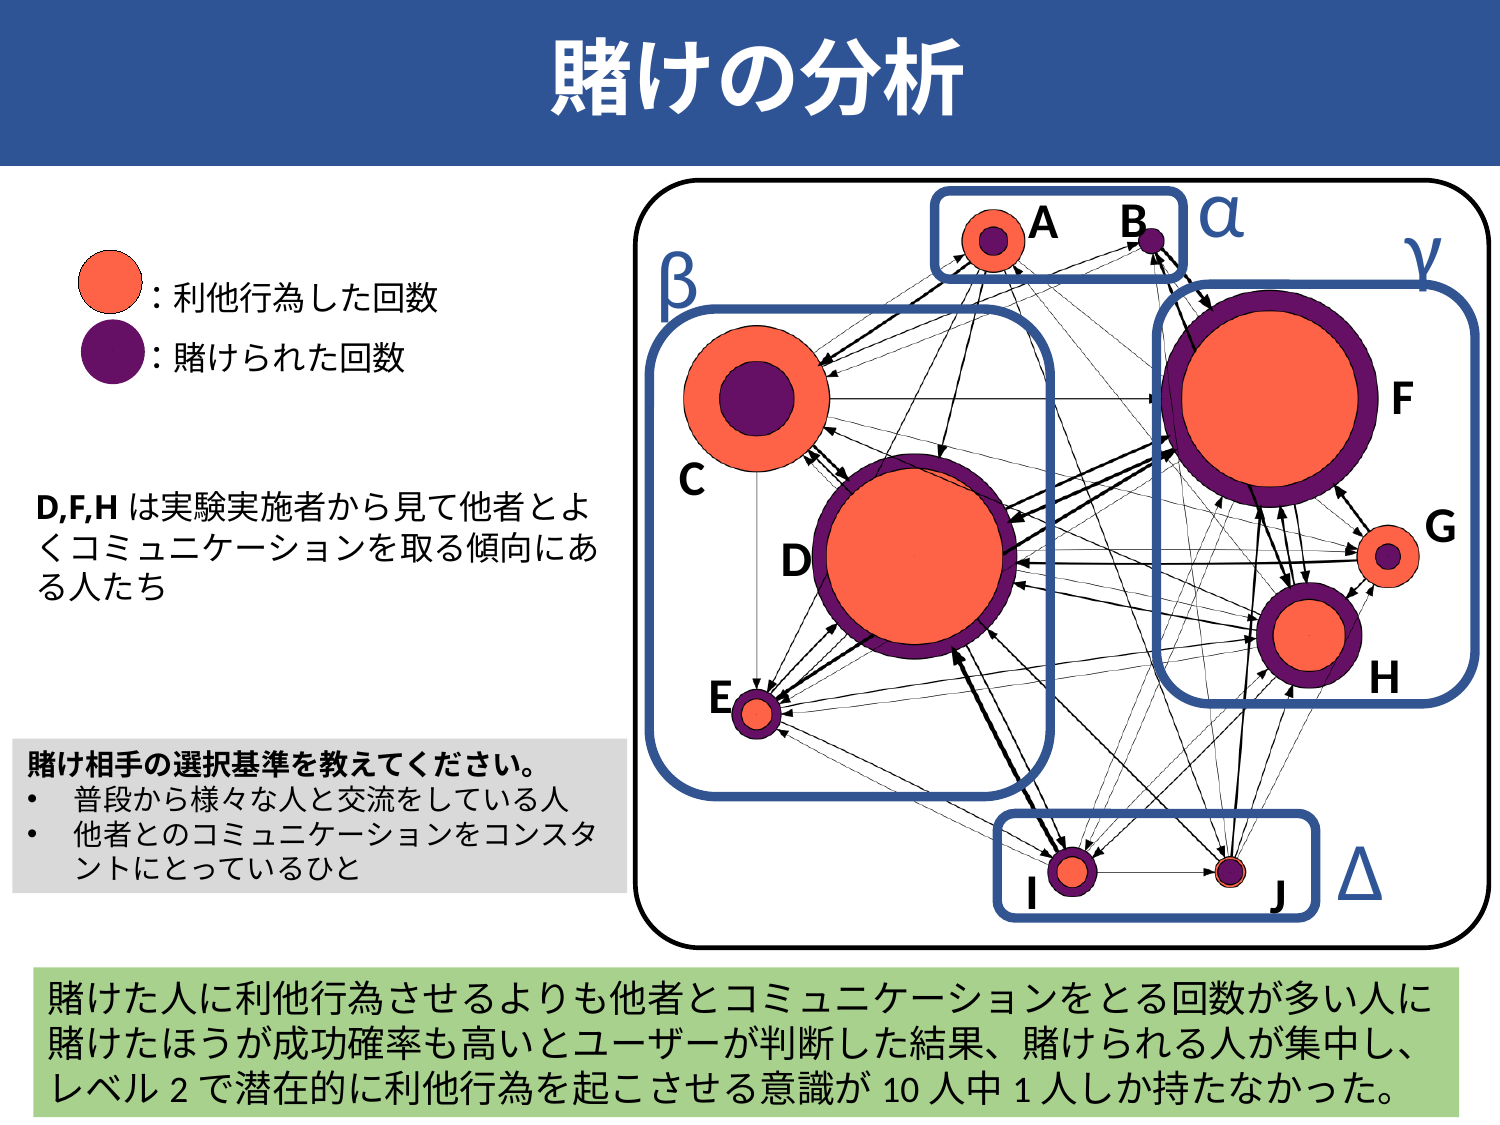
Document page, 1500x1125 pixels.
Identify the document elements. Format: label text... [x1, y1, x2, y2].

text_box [635, 147, 1489, 948]
text_box 賭けた人に利他行為させるよりも他者とコミュニケーションをとる回数が多い人に賭けたほうが成功確率も高いとユーザーが判断した結果、賭けられる人が集中し、レベル2で潜在的に利他行為を起こさせる意識が10人中1人しか持たなかった。 [33, 967, 1460, 1118]
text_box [78, 229, 507, 385]
text_box 賭けの分析 [0, 0, 1500, 166]
text_box 賭け相手の選択基準を教えてください。 普段から様々な人と交流をしている人 他者とのコミュニケーションをコンスタントにとっているひと [12, 738, 628, 894]
text_box D,F,Hは実験実施者から見て他者とよくコミュニケーションを取る傾向にある人たち [20, 479, 632, 614]
